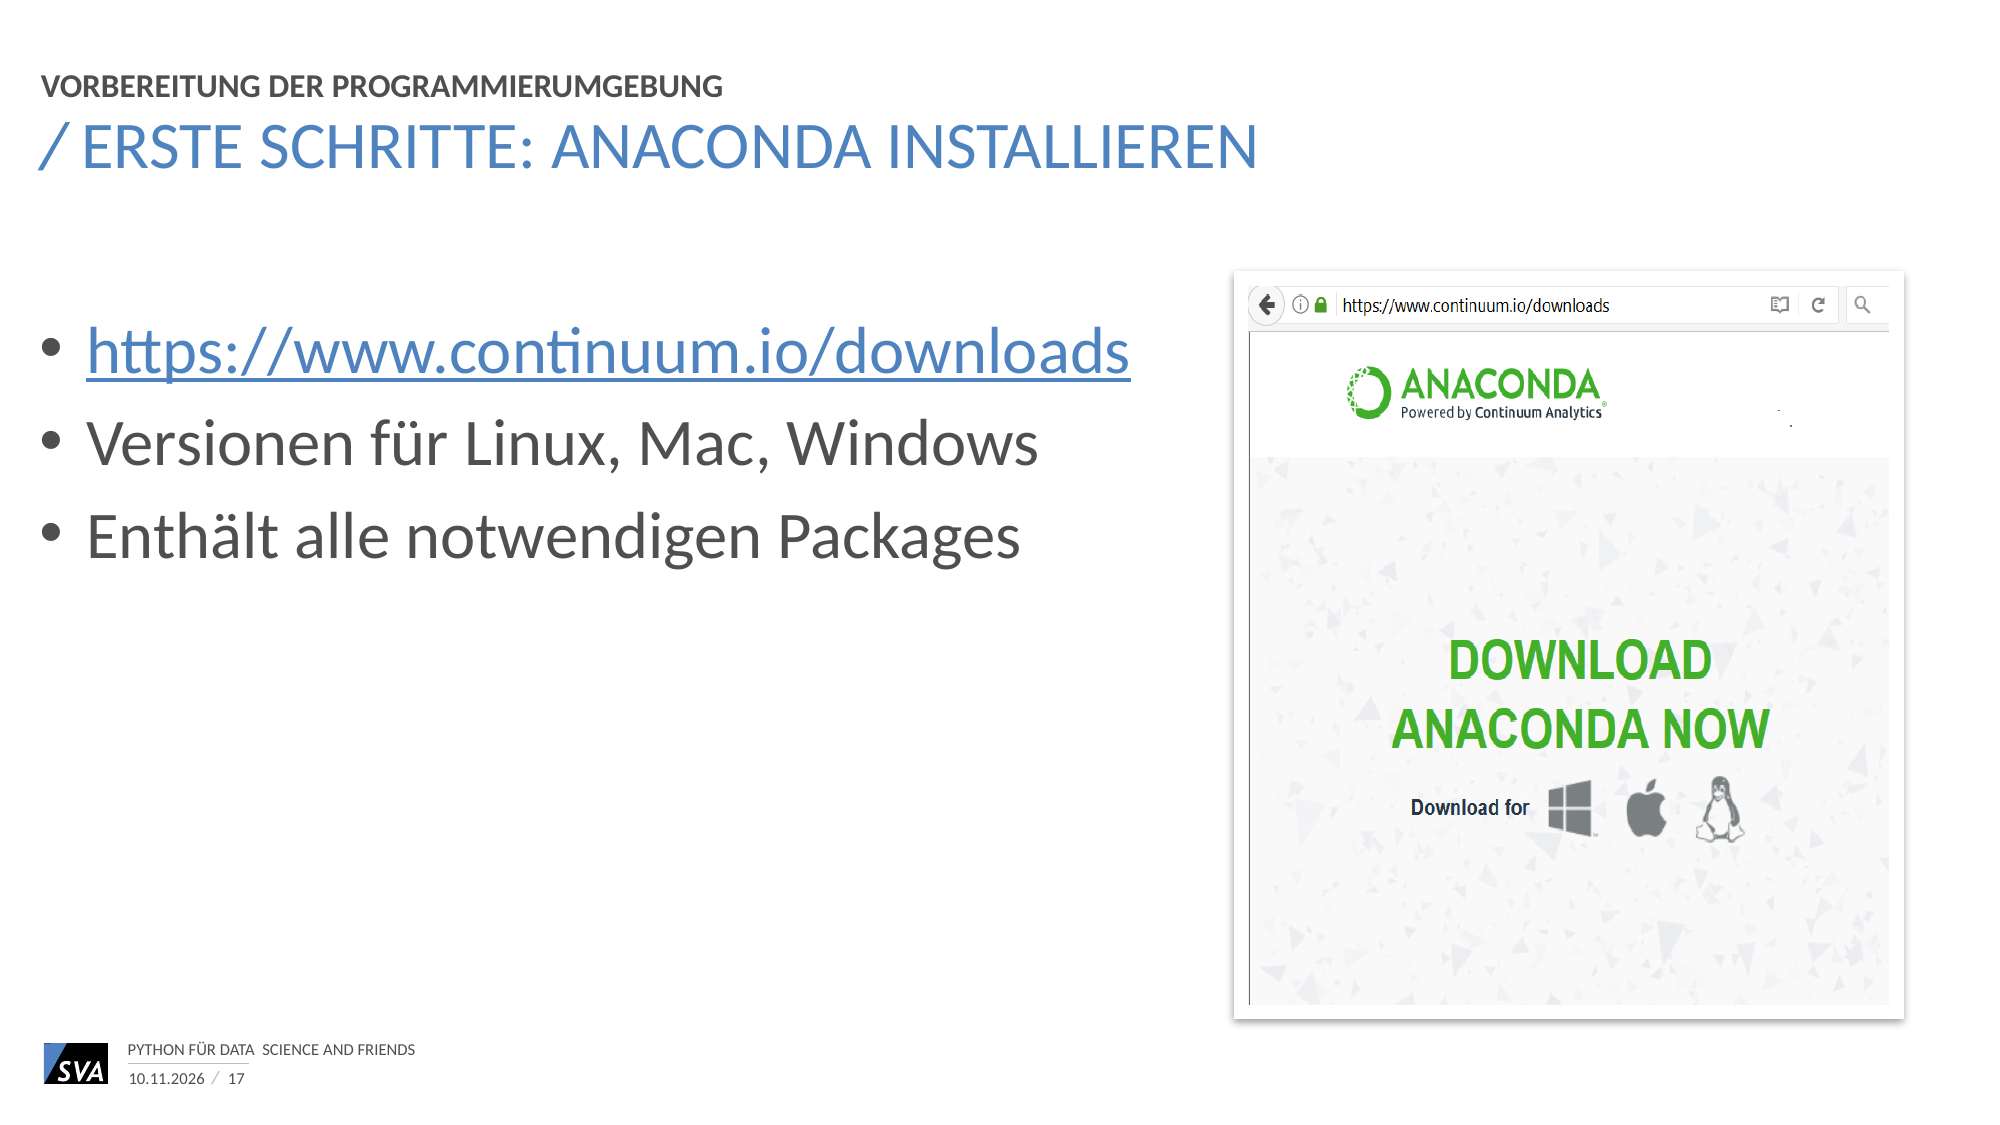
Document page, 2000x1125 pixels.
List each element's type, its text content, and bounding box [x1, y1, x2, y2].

title Erste schritte: Anaconda Installieren [37, 107, 1957, 250]
slide_number 17 [227, 1068, 261, 1087]
subtitle Vorbereitung der Programmierumgebung [40, 63, 1652, 105]
footer Python für Data Science and Friends [127, 1041, 1297, 1059]
list https://www.continuum.io/downloads Versionen für Linux, Mac, Windows Enthält alle notwendigen Packages [39, 306, 1228, 1005]
picture [1247, 285, 1890, 1006]
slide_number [128, 1068, 207, 1087]
